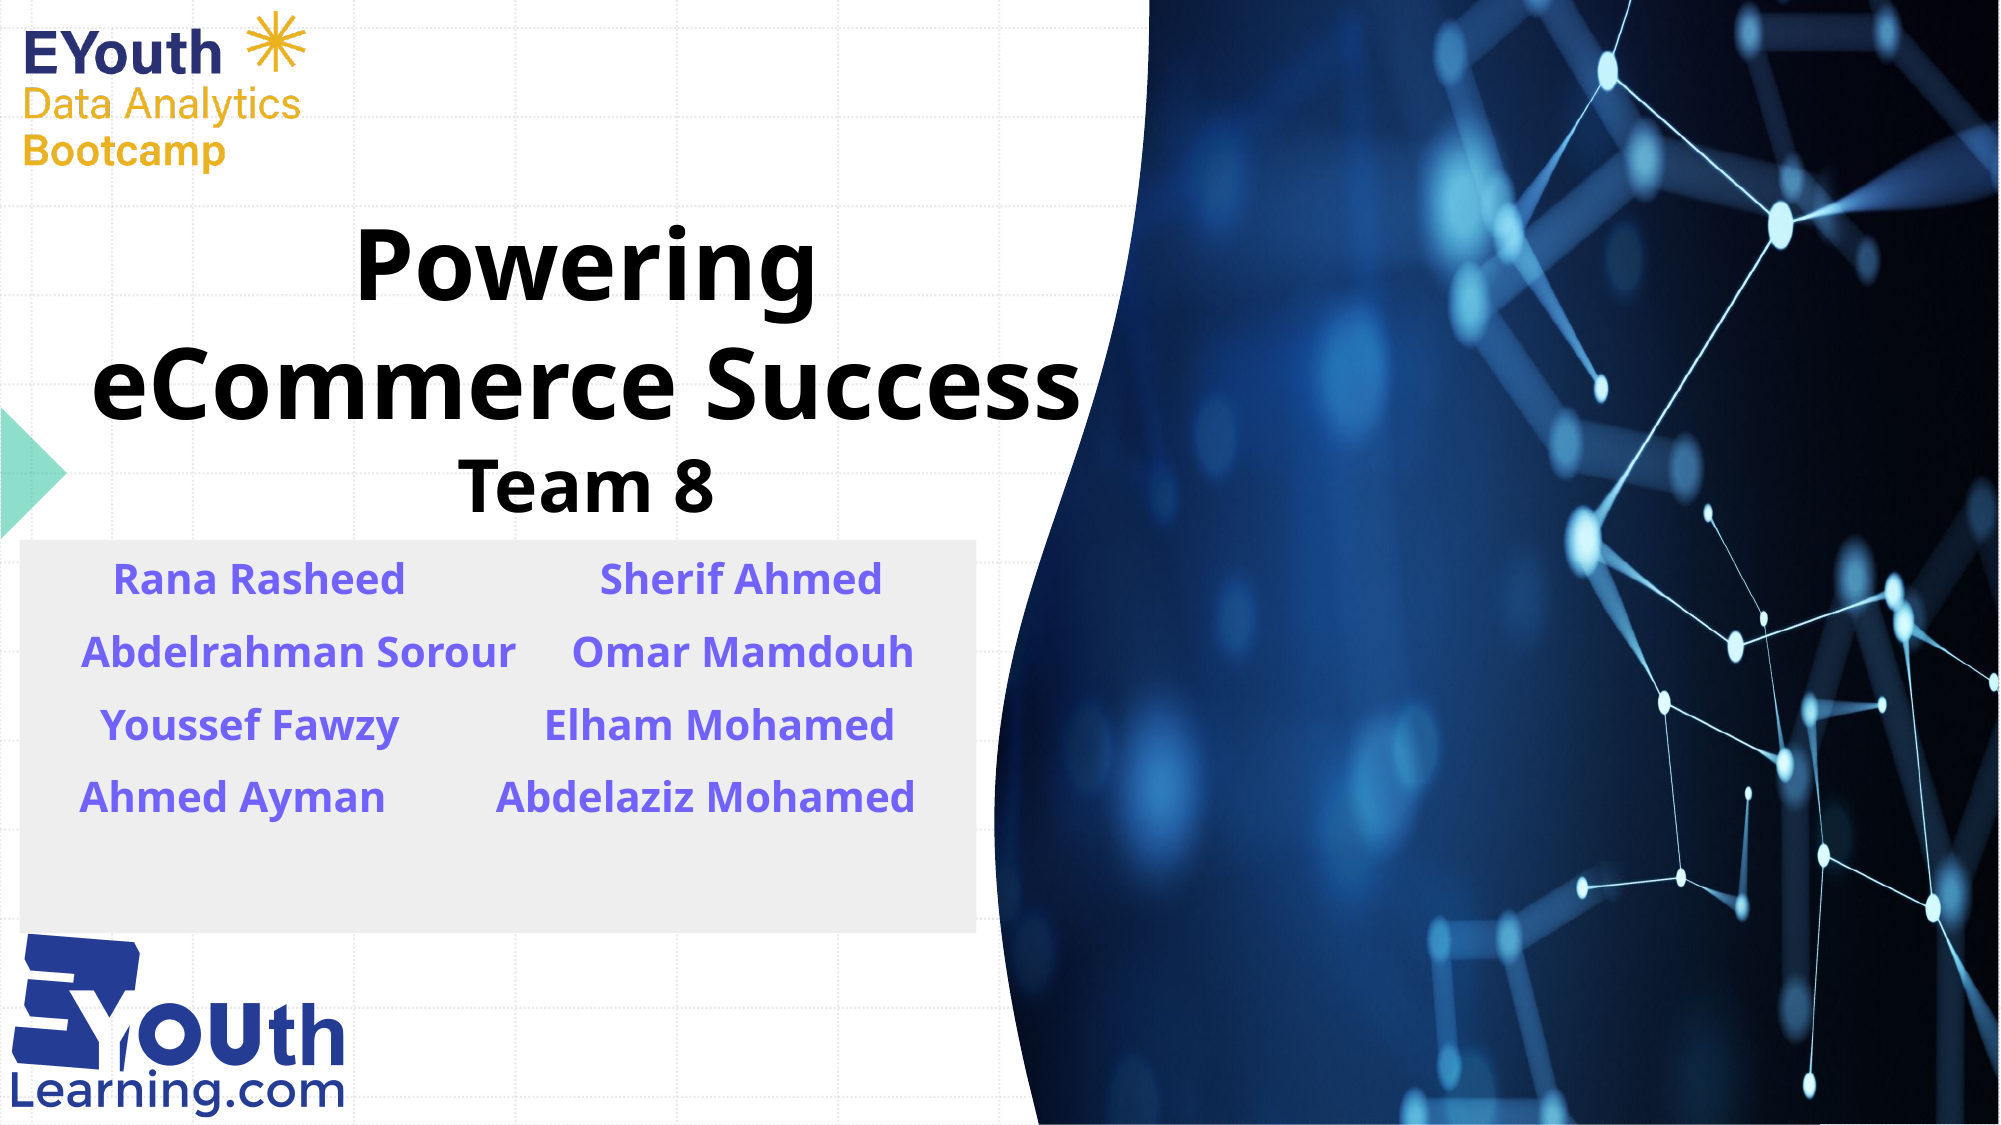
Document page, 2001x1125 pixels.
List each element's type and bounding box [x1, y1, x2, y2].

text_box [0, 0, 994, 1125]
picture [3, 0, 323, 196]
picture [1, 927, 355, 1124]
picture [994, 0, 1999, 1125]
